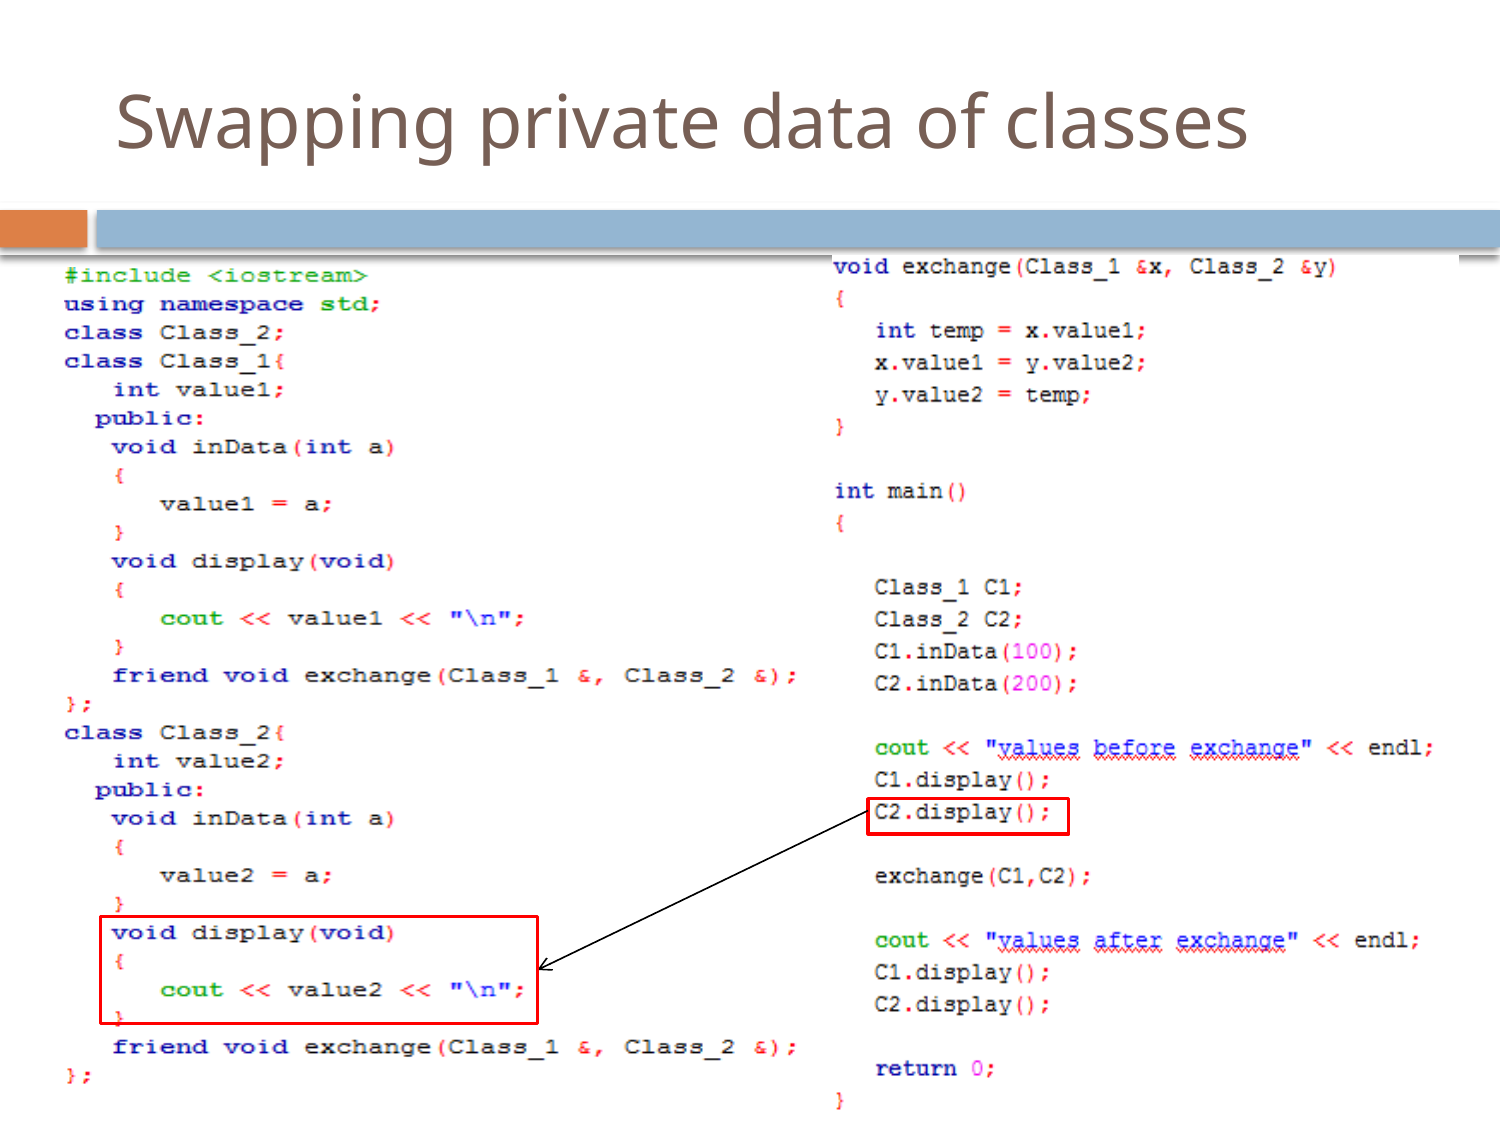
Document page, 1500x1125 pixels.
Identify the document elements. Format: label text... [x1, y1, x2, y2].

picture [64, 266, 810, 1095]
picture [832, 254, 1459, 1125]
title Swapping private data of classes [100, 37, 1438, 200]
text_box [537, 810, 869, 971]
